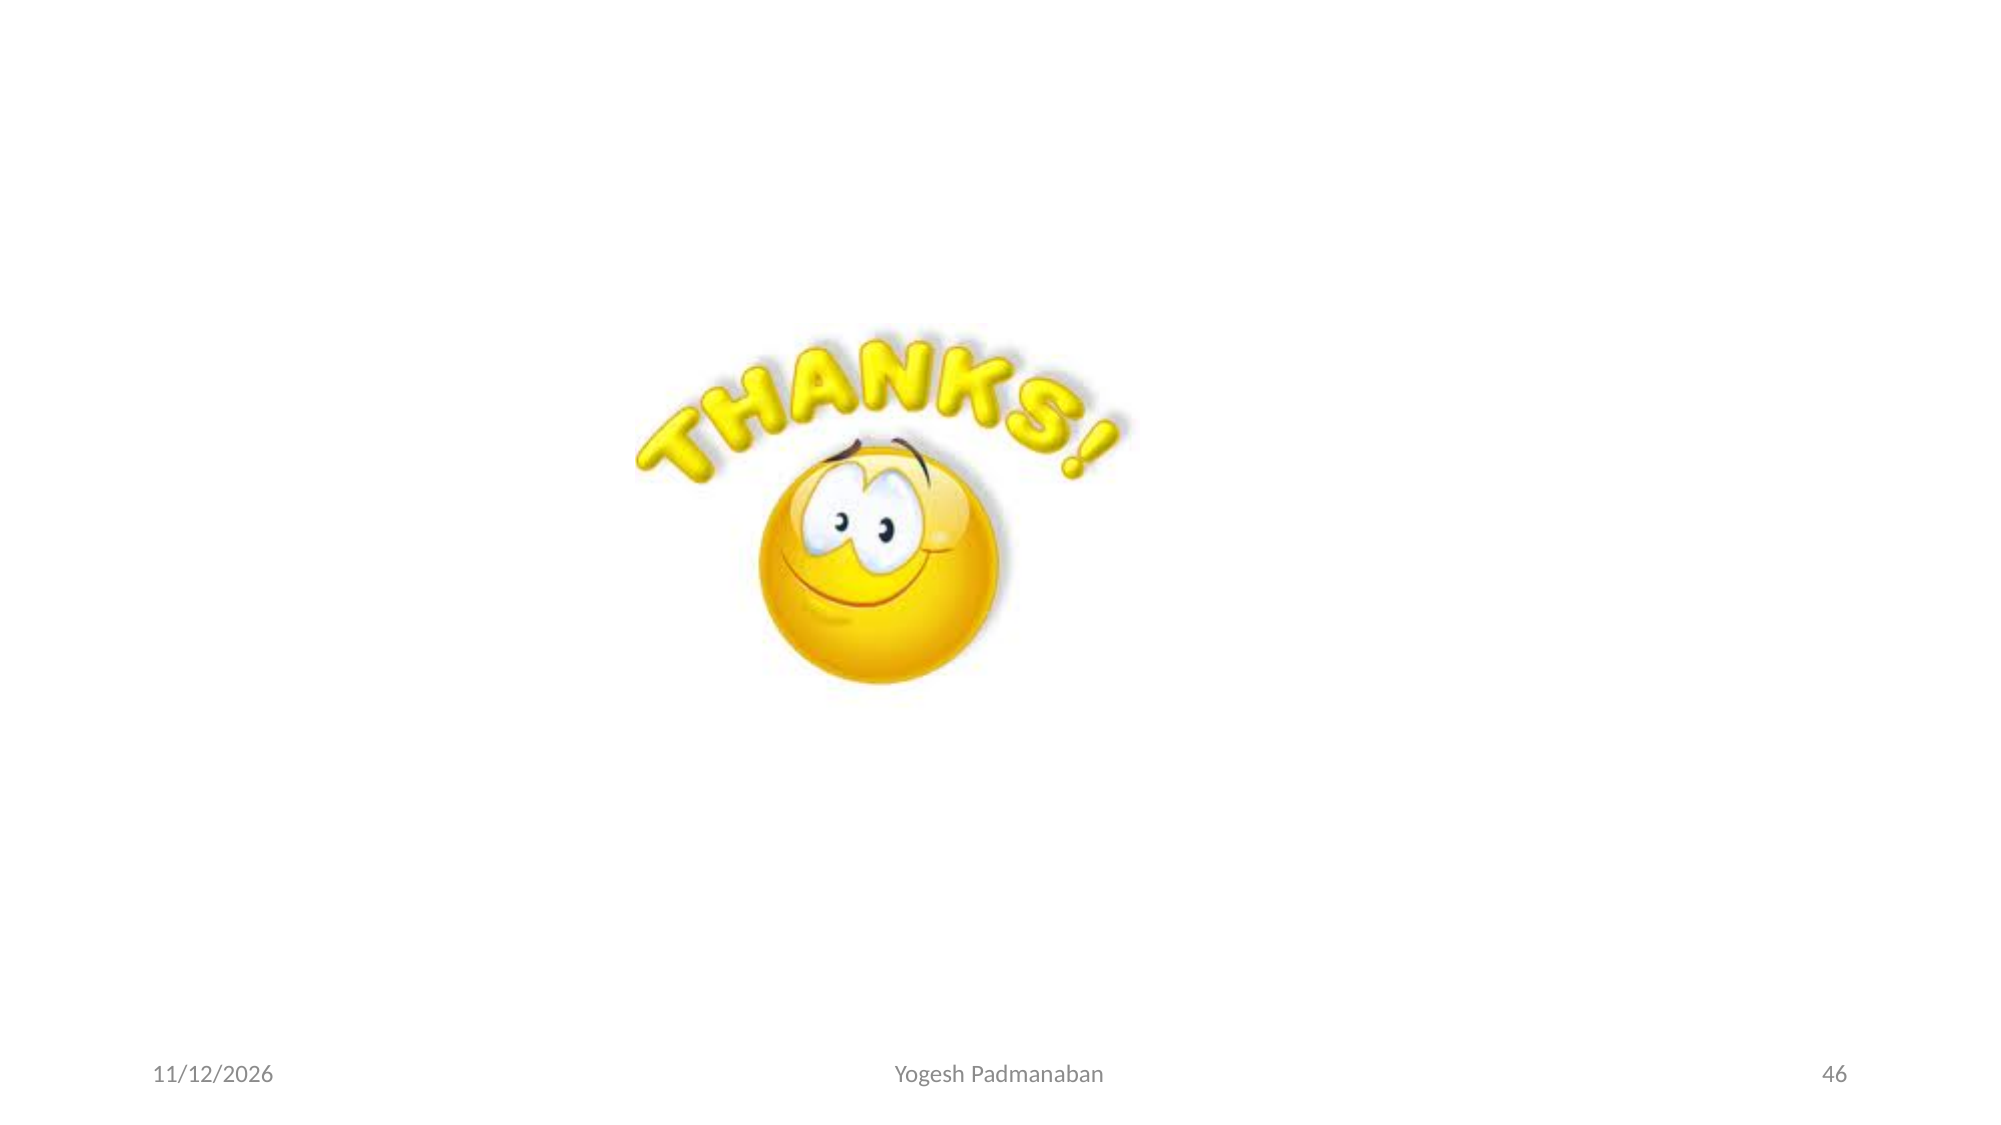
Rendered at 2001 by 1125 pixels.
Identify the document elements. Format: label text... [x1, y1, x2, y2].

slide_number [137, 1042, 675, 1103]
slide_number 46 [1325, 1042, 1863, 1103]
picture [635, 323, 1140, 724]
footer Yogesh Padmanaban [762, 1042, 1238, 1103]
